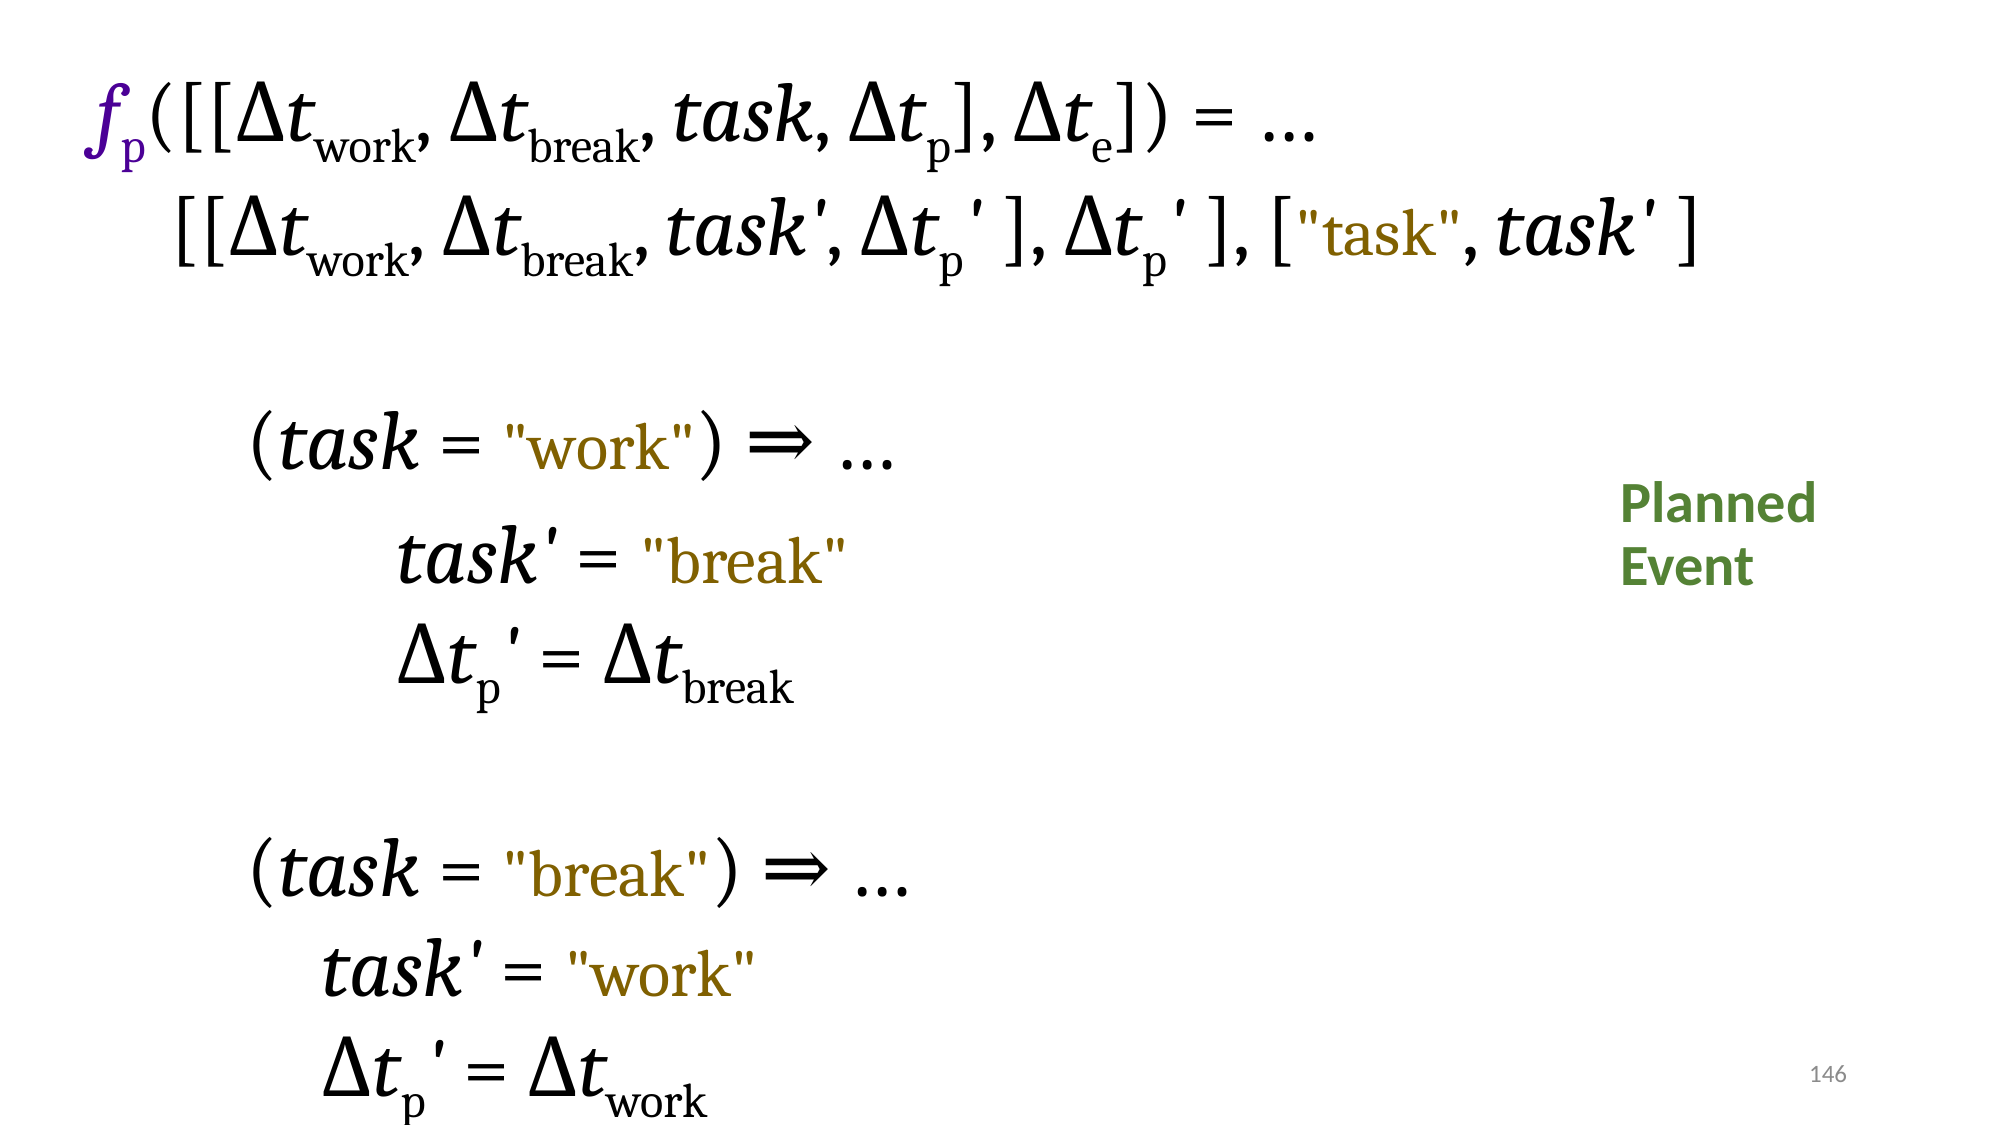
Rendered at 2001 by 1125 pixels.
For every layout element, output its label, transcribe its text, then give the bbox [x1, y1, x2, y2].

text_box fp([[Δtwork, Δtbreak, task, Δtp], Δte]) = … [[Δtwork, Δtbreak, task', Δtp' ], Δtp' ], ["task", task' ] (task = "work") ⇒ … task' = "break" Δtp' = Δtbreak (task = "break") ⇒ … task' = "work" Δtp' = Δtwork [82, 51, 1719, 1125]
text_box Planned Event [1605, 414, 1945, 656]
slide_number 146 [1719, 1042, 1863, 1103]
